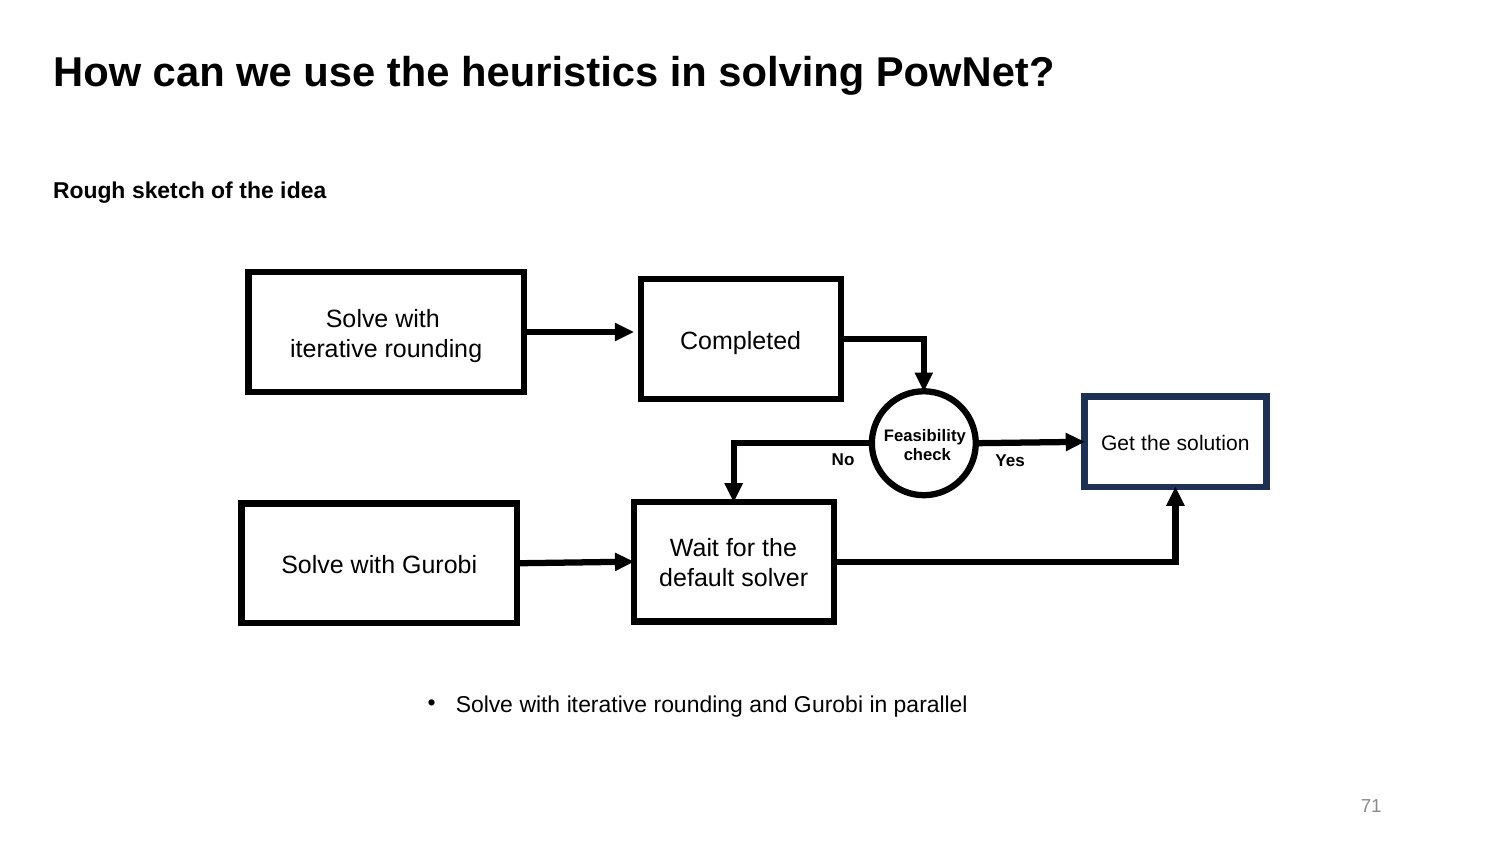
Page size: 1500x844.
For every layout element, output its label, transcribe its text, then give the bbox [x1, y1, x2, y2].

slide_number 71 [1059, 782, 1397, 827]
text_box Yes [976, 444, 1069, 478]
text_box Rough sketch of the idea [53, 175, 664, 203]
text_box Get the solution [1083, 395, 1267, 488]
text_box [733, 443, 871, 503]
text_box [840, 339, 924, 392]
text_box Completed [640, 278, 842, 400]
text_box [833, 487, 1176, 562]
text_box Solve with iterative rounding [248, 271, 525, 393]
text_box How can we use the heuristics in solving PowNet? [53, 44, 1378, 95]
text_box Solve with Gurobi [241, 502, 518, 624]
text_box Solve with iterative rounding and Gurobi in parallel [427, 689, 1069, 717]
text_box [871, 391, 976, 496]
text_box Wait for the default solver [633, 501, 835, 622]
